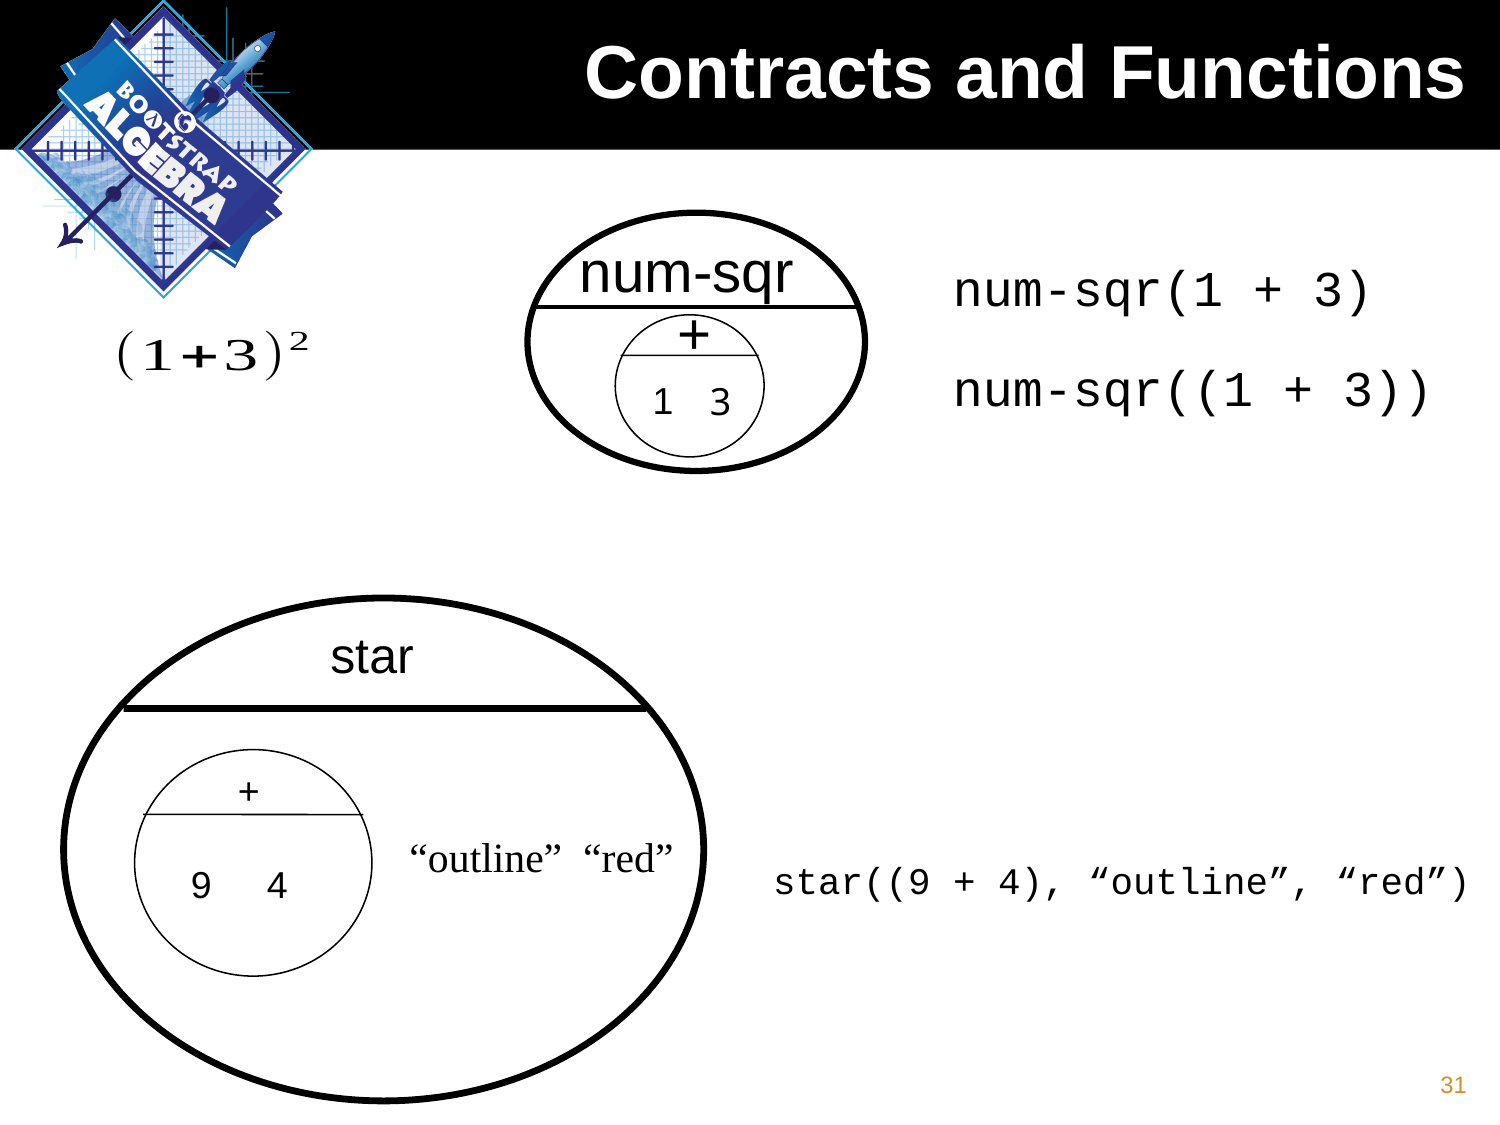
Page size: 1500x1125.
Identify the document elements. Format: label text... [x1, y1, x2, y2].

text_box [614, 288, 765, 458]
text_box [527, 212, 1004, 472]
title Contracts and Functions [49, 0, 1476, 138]
text_box star((9 + 4), “outline”, “red”) [765, 849, 1500, 910]
slide_number 31 [1349, 1061, 1475, 1106]
picture [14, 0, 313, 299]
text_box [63, 597, 732, 1102]
text_box num-sqr((1 + 3)) [1012, 348, 1499, 424]
text_box num-sqr(1 + 3) [1012, 248, 1499, 324]
